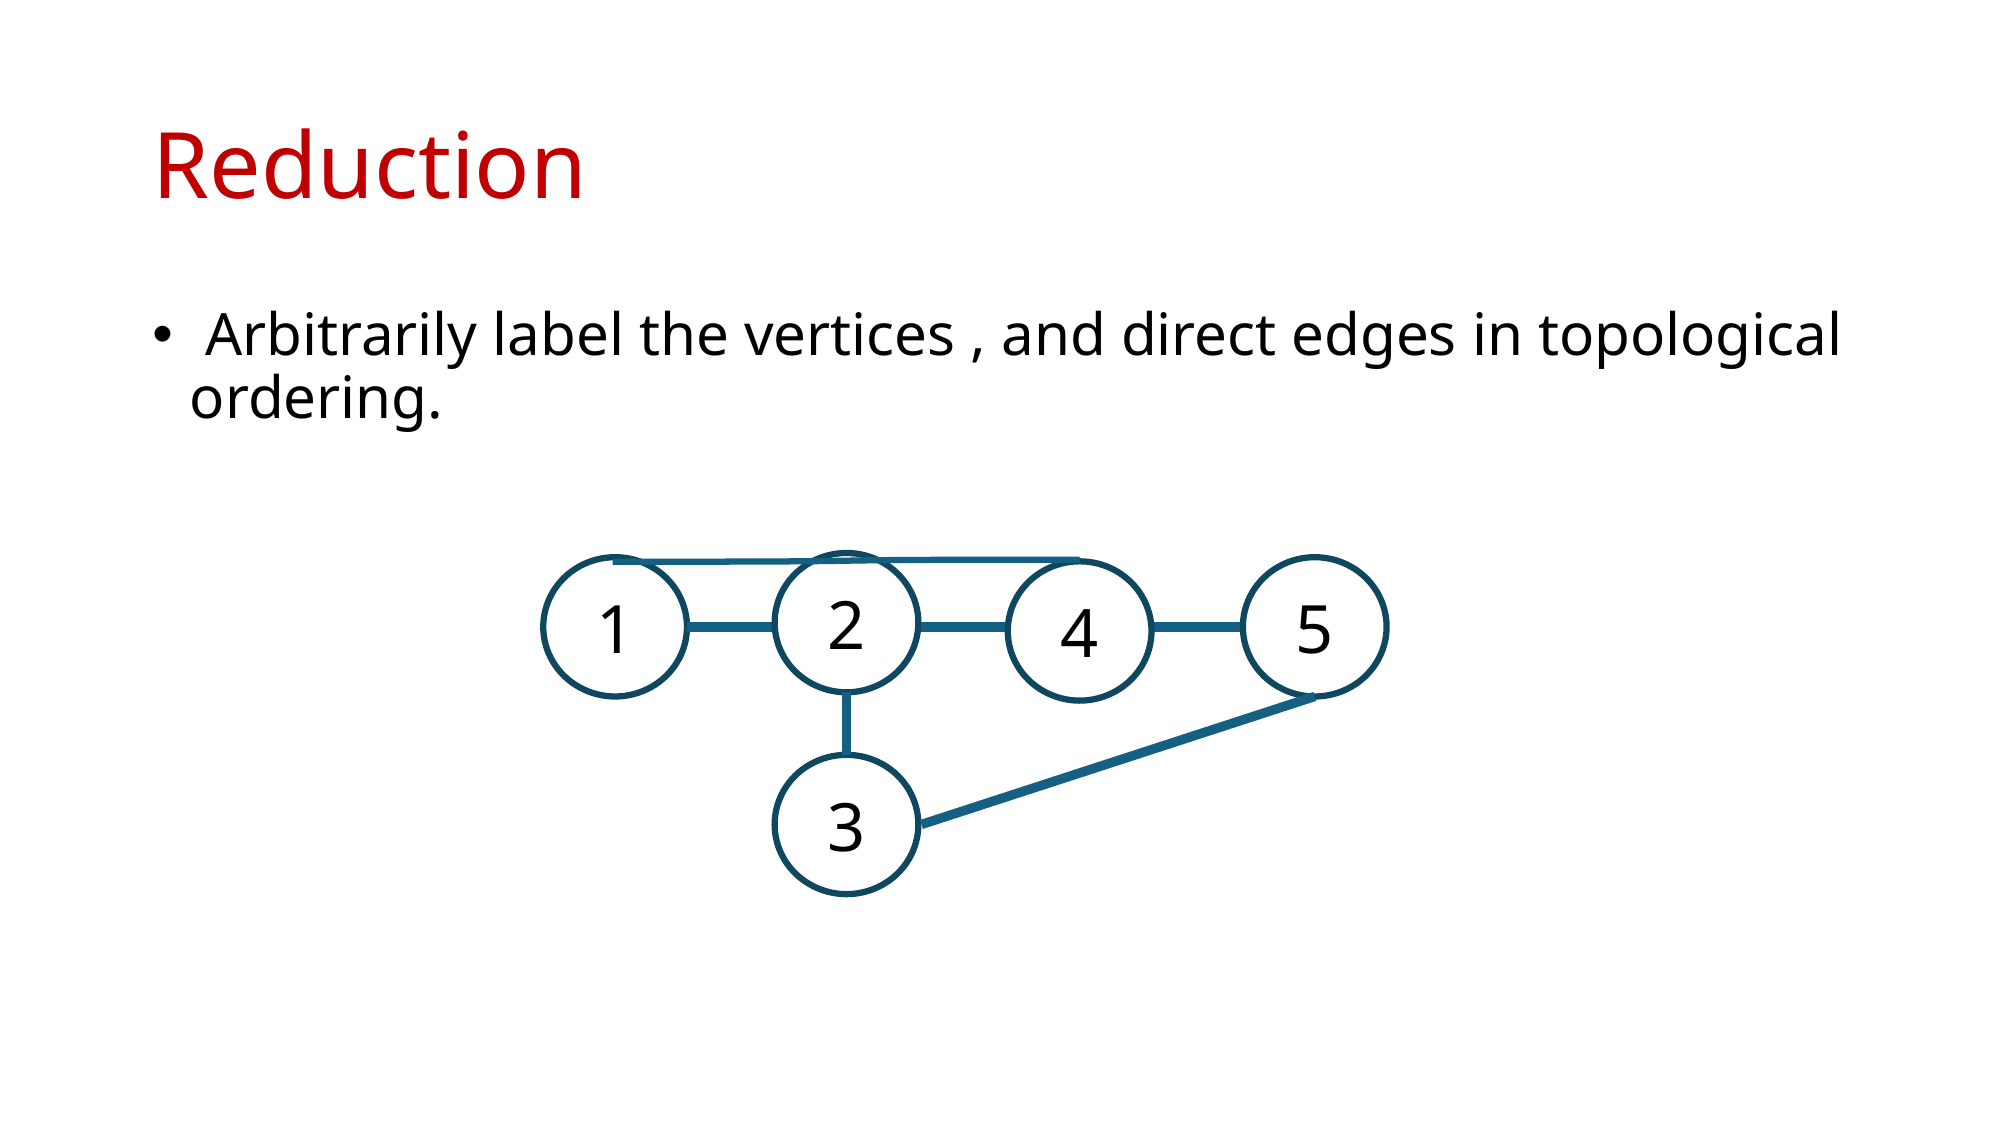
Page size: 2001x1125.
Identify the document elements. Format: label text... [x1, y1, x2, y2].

text_box 4 [1006, 559, 1154, 695]
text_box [844, 326, 848, 795]
text_box 2 [848, 551, 875, 557]
text_box 2 [773, 564, 844, 694]
text_box 5 [1241, 555, 1389, 699]
text_box 2 [818, 551, 844, 557]
title Reduction [137, 59, 1863, 278]
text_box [920, 695, 1316, 825]
text_box 1 [541, 555, 689, 699]
text_box 2 [848, 564, 920, 694]
text_box 3 [773, 753, 920, 896]
